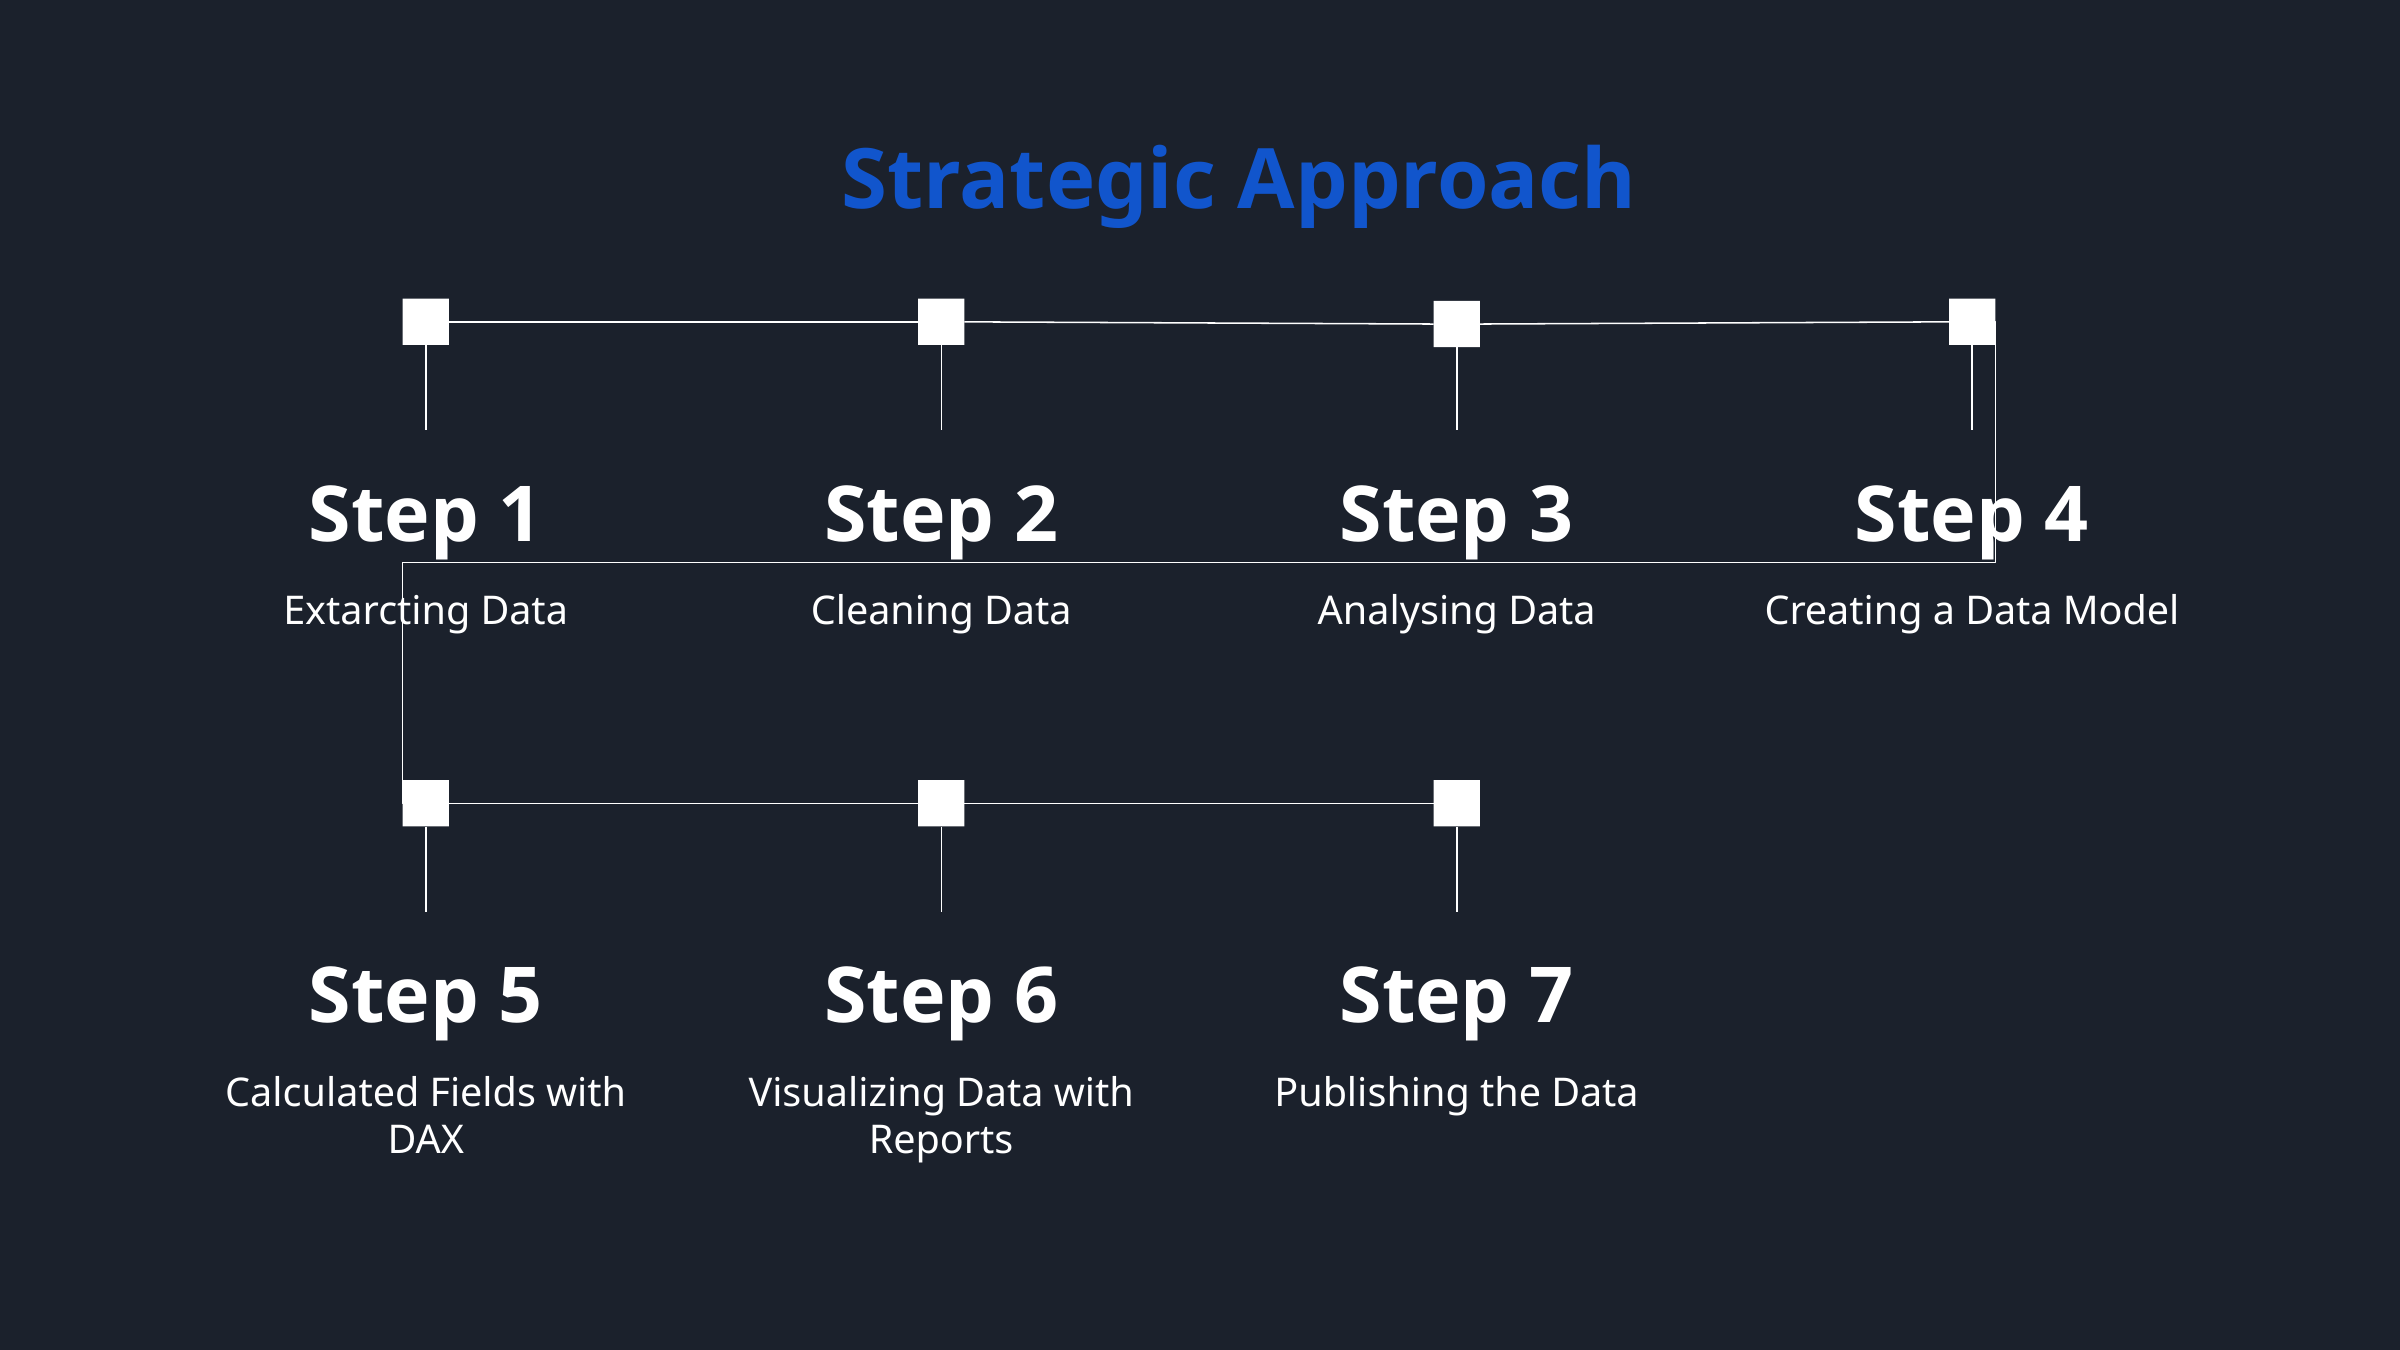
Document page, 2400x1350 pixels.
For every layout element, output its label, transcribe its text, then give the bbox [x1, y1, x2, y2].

text_box Extarcting Data [188, 561, 396, 646]
text_box [402, 298, 449, 321]
text_box Step 5 [188, 911, 664, 1042]
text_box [402, 321, 1996, 804]
text_box [402, 815, 449, 827]
text_box [918, 298, 965, 321]
text_box Step 7 [1218, 911, 1695, 1042]
text_box Publishing the Data [1218, 1042, 1695, 1127]
text_box Strategic Approach [230, 100, 2249, 266]
text_box [918, 815, 965, 827]
text_box [1433, 300, 1480, 321]
text_box Calculated Fields with DAX [188, 1042, 664, 1127]
text_box Step 1 [188, 430, 396, 561]
text_box [1433, 815, 1480, 827]
text_box Creating a Data Model [2003, 561, 2211, 646]
text_box Step 6 [703, 911, 1180, 1042]
text_box Step 4 [2003, 430, 2211, 561]
text_box Visualizing Data with Reports [703, 1042, 1180, 1127]
text_box [1949, 298, 1996, 321]
